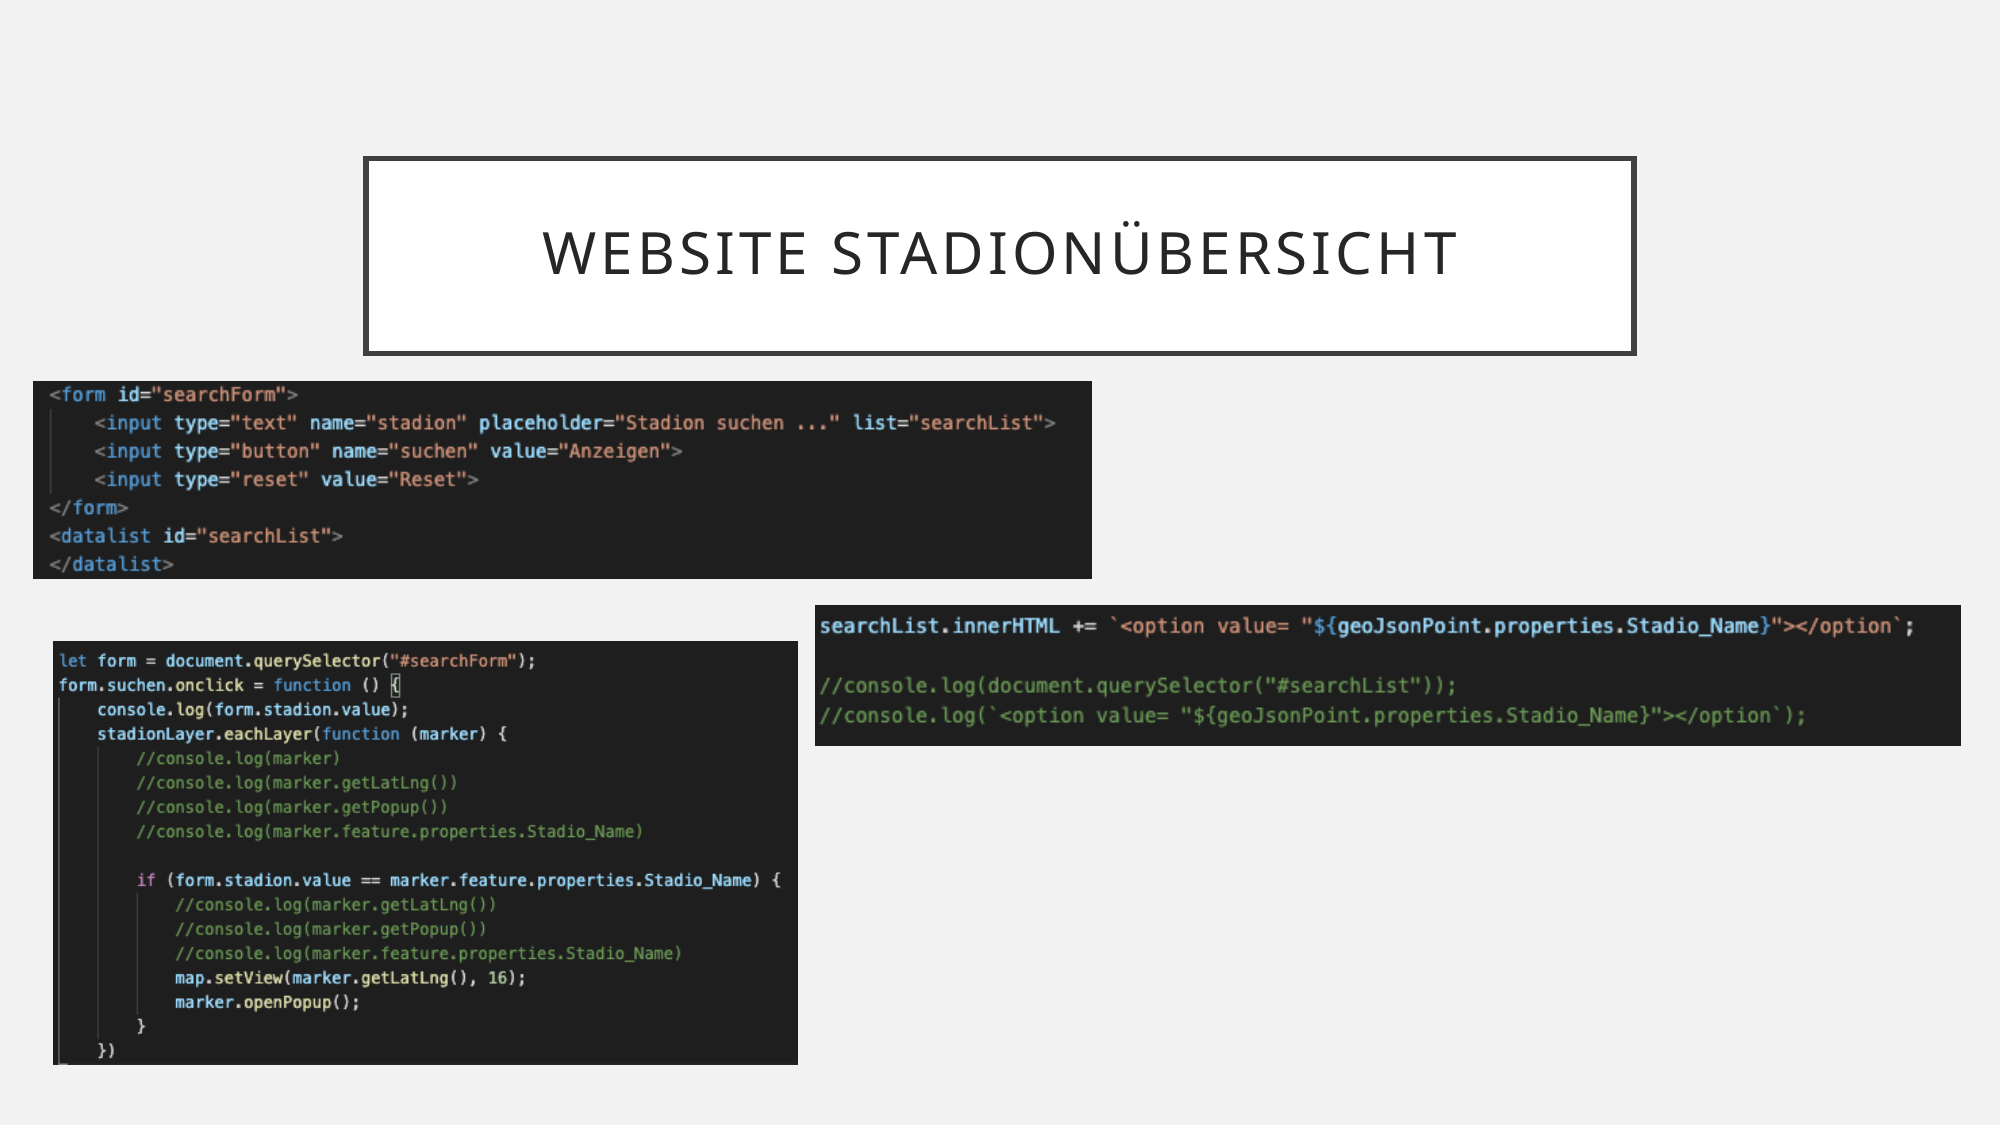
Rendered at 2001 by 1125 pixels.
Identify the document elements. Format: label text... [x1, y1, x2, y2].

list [33, 381, 1092, 579]
picture [815, 605, 1961, 747]
picture [53, 641, 798, 1065]
title Website Stadionübersicht [363, 156, 1637, 356]
